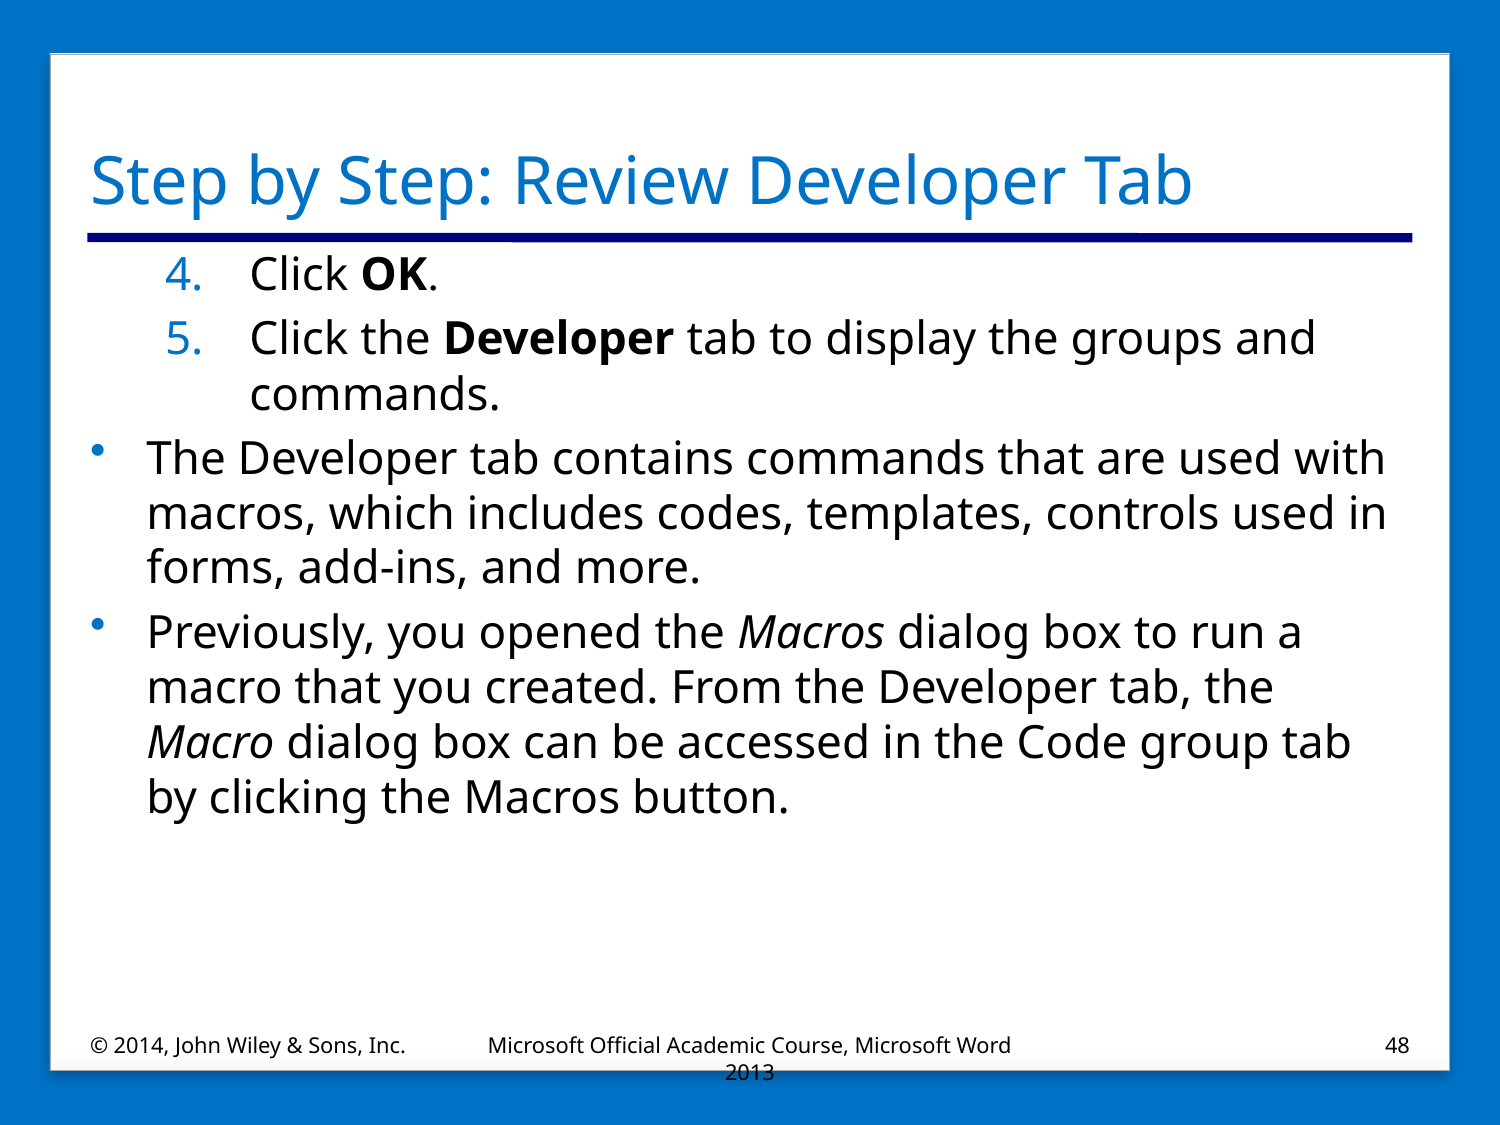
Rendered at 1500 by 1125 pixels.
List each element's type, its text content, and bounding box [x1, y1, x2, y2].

slide_number © 2014, John Wiley & Sons, Inc. [74, 1024, 426, 1103]
slide_number 48 [1074, 1024, 1426, 1103]
title Step by Step: Review Developer Tab [74, 74, 1426, 226]
footer Microsoft Official Academic Course, Microsoft Word 2013 [449, 1024, 1051, 1103]
list Click OK. Click the Developer tab to display the groups and commands. The Developer tab contains commands that are used with macros, which includes codes, templates, controls used in forms, add-ins, and more. Previously, you opened the Macros dialog box to run a macro that you created. From the Developer tab, the Macro dialog box can be accessed in the Code group tab by clicking the Macros button. [75, 237, 1425, 1063]
